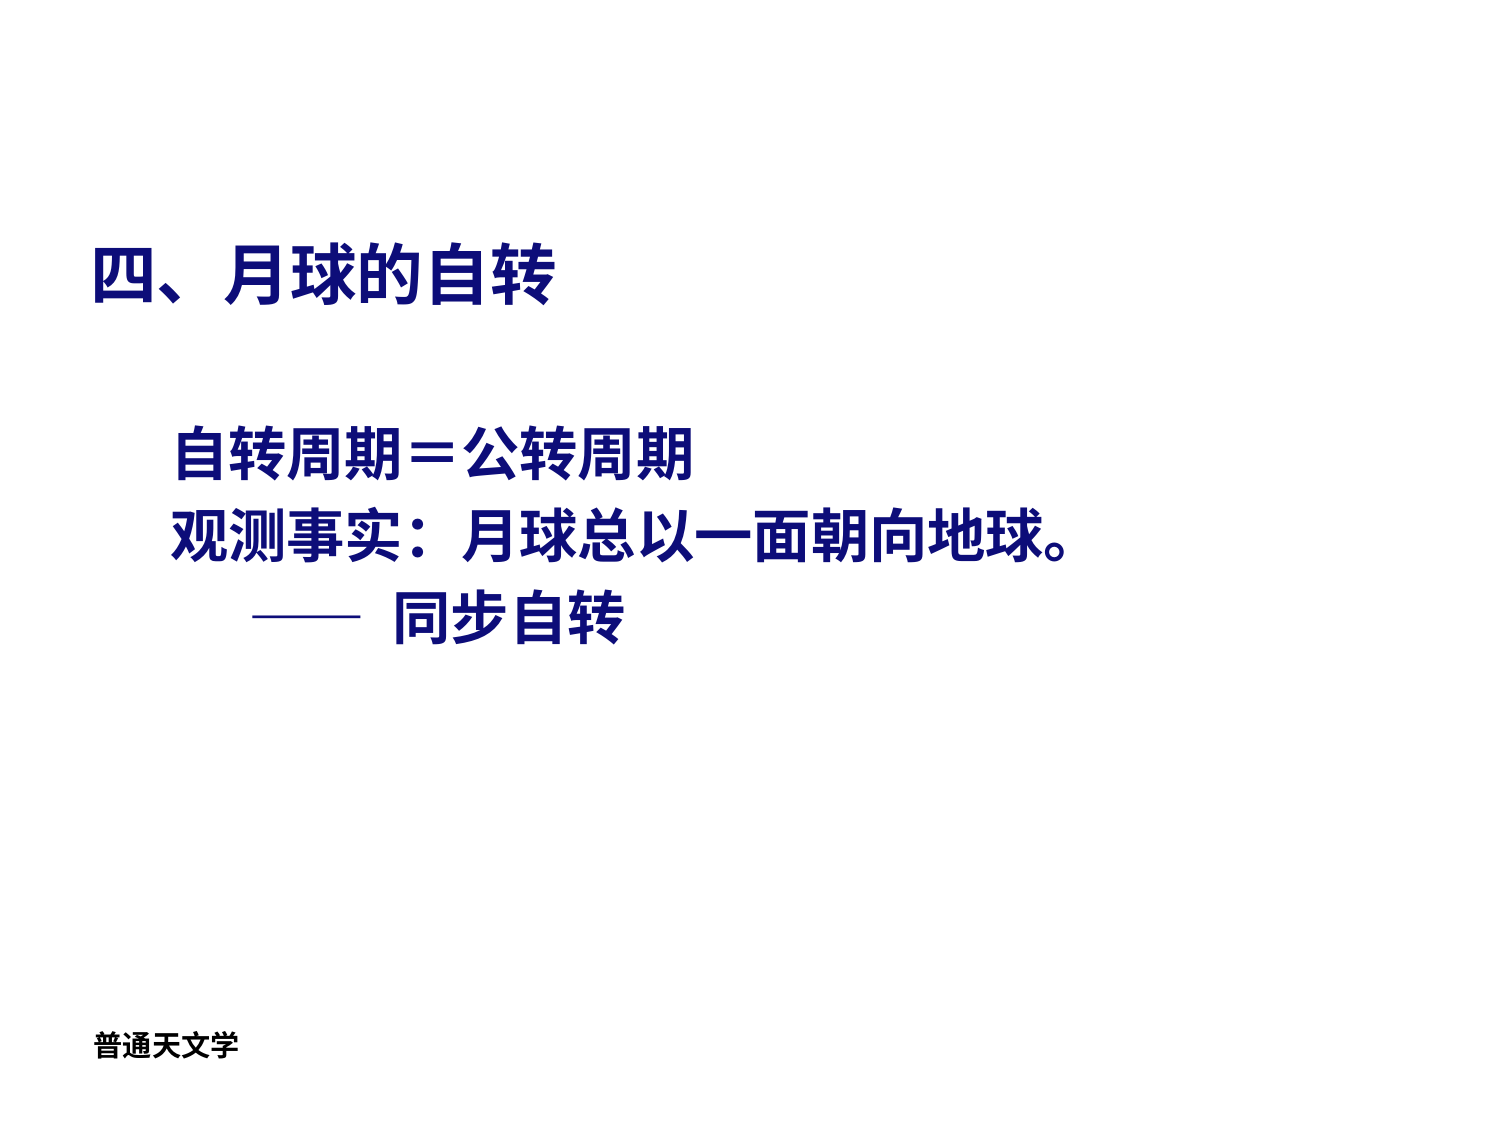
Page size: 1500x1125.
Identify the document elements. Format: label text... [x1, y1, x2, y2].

list 四、月球的自转 自转周期＝公转周期 观测事实：月球总以一面朝向地球。 —— 同步自转 [75, 224, 1425, 992]
text_box 普通天文学 [78, 1020, 299, 1071]
